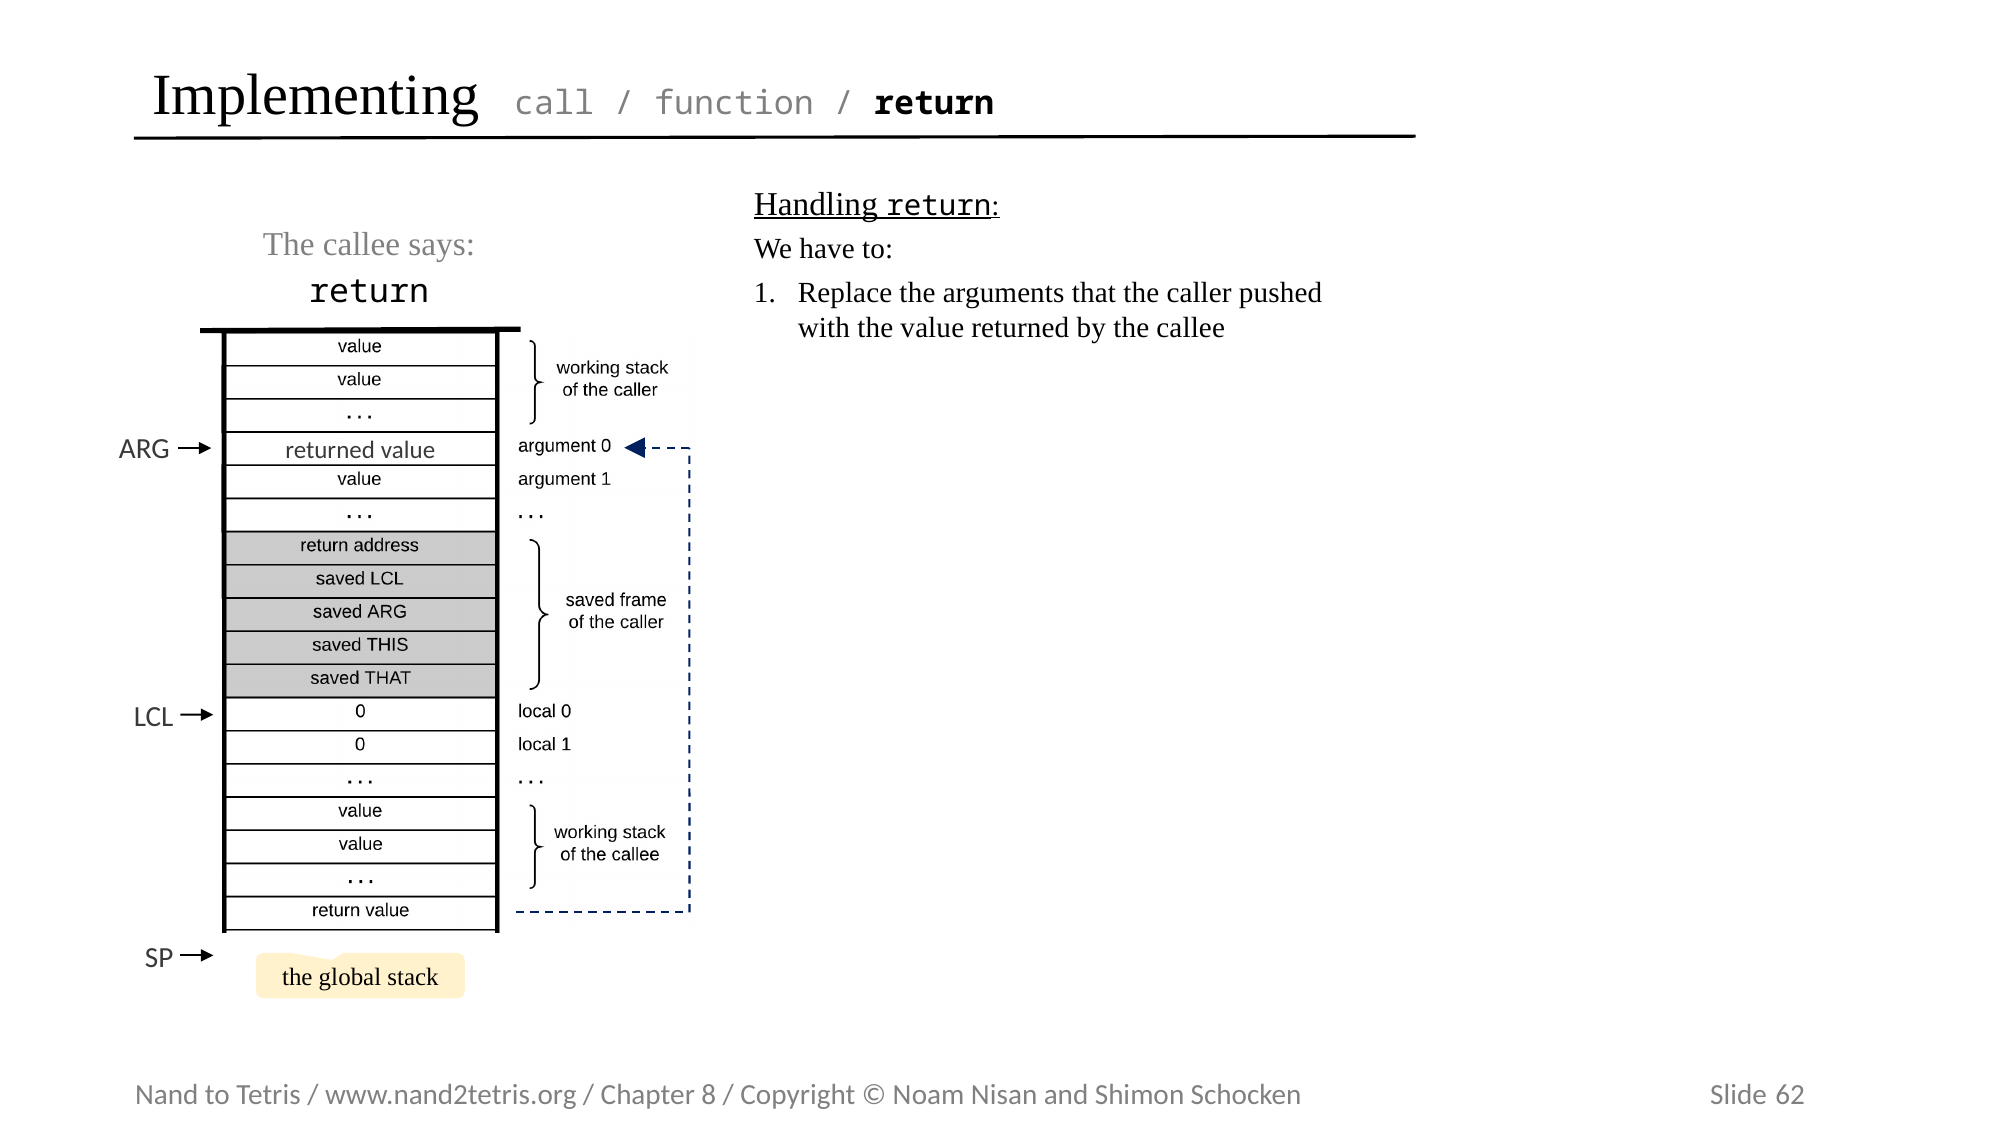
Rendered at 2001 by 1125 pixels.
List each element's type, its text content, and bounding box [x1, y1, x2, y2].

text_box The callee says: return [24, 215, 715, 353]
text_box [261, 434, 690, 913]
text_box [102, 422, 212, 471]
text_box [16, 931, 214, 980]
picture [221, 329, 697, 933]
title Implementing call / function / return [137, 48, 1417, 144]
text_box Handling return: We have to: Replace the arguments that the caller pushed with the value returned by the callee [738, 174, 1407, 456]
text_box the global stack [255, 952, 466, 999]
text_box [16, 690, 214, 739]
